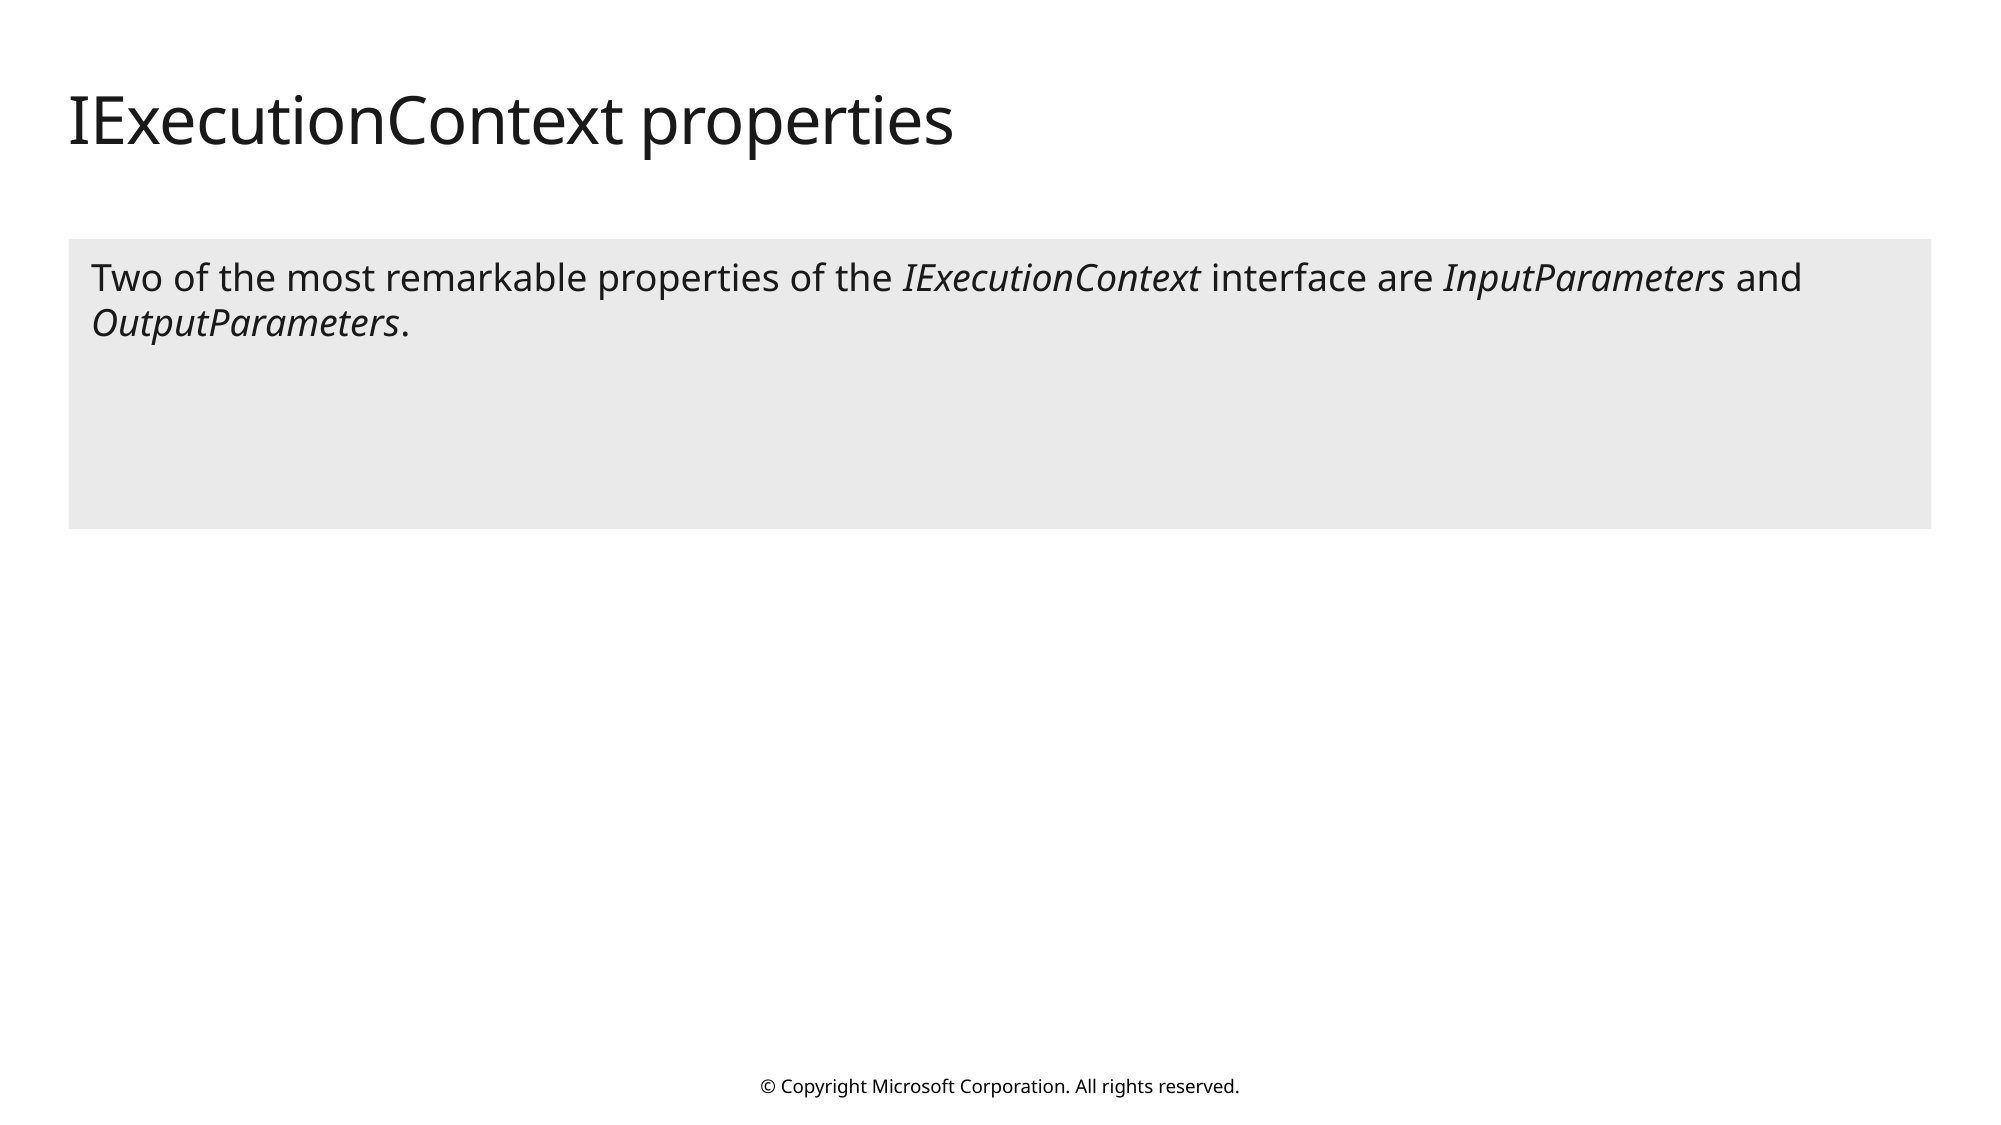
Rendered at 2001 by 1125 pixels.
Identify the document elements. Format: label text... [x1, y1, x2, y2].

title IExecutionContext properties [68, 72, 1932, 192]
list Two of the most remarkable properties of the IExecutionContext interface are InputParameters and OutputParameters. [68, 238, 1932, 530]
